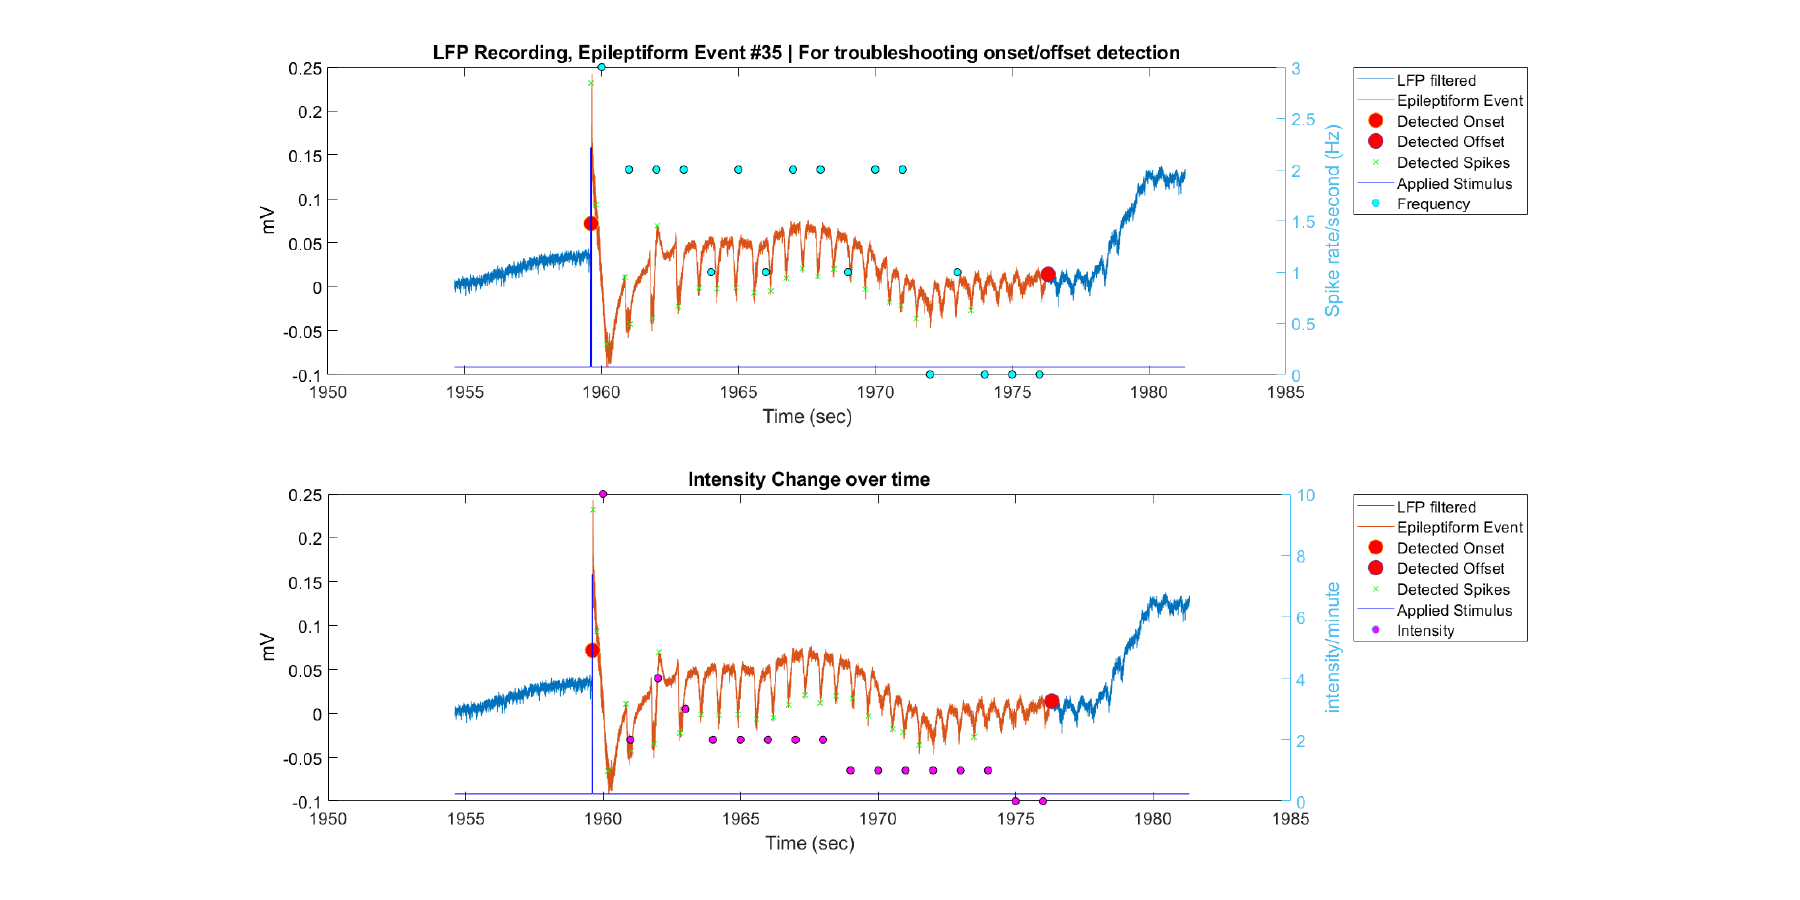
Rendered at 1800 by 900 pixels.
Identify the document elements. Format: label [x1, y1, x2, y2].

picture [126, 0, 1674, 900]
